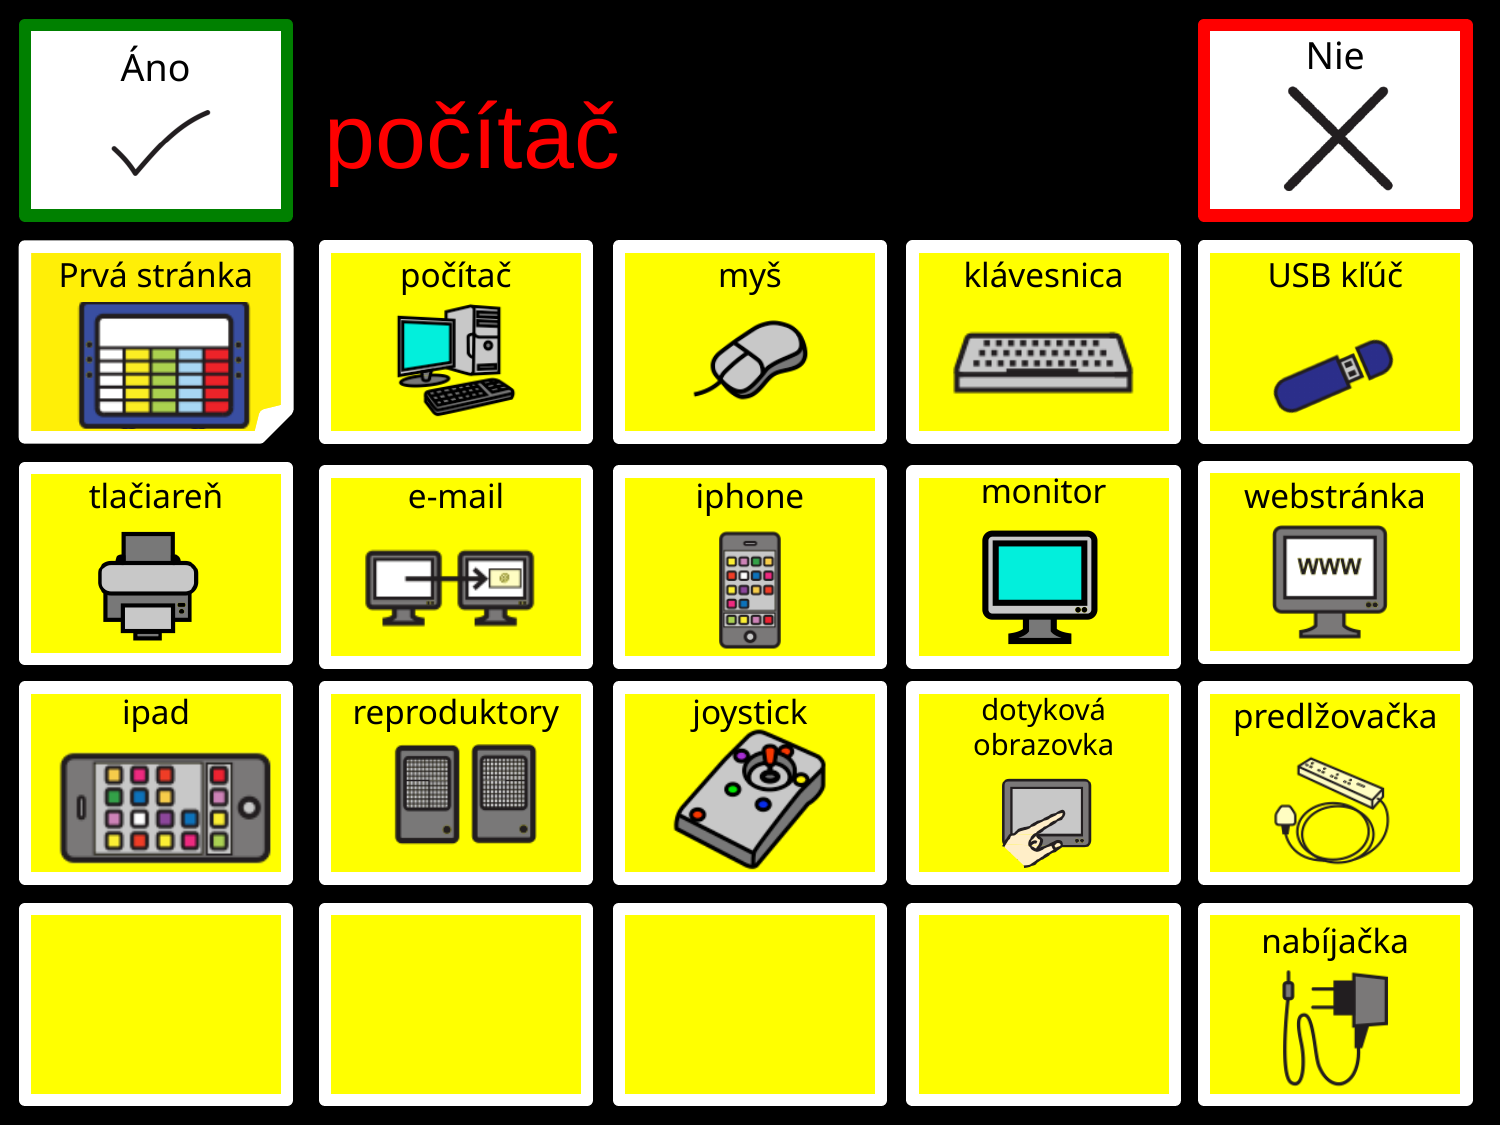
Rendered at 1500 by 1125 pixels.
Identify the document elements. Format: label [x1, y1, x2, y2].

text_box [1203, 466, 1467, 658]
text_box [618, 468, 882, 663]
text_box [618, 684, 882, 879]
picture [682, 522, 818, 658]
title [324, 36, 857, 242]
picture [974, 523, 1102, 651]
text_box [912, 246, 1176, 438]
text_box [1203, 24, 1467, 216]
text_box [24, 245, 289, 439]
picture [1261, 739, 1403, 881]
text_box [1203, 246, 1467, 438]
picture [45, 687, 288, 930]
text_box [24, 684, 288, 879]
picture [387, 290, 526, 429]
text_box [24, 24, 288, 216]
text_box [324, 684, 588, 879]
picture [1243, 286, 1423, 466]
text_box [618, 908, 882, 1101]
text_box [24, 467, 288, 660]
text_box [1203, 687, 1467, 879]
picture [678, 290, 822, 433]
text_box [912, 462, 1176, 663]
picture [1266, 960, 1403, 1097]
picture [349, 487, 551, 688]
text_box [324, 908, 588, 1101]
text_box [618, 246, 882, 438]
picture [87, 524, 207, 644]
picture [381, 710, 550, 879]
text_box [324, 246, 588, 438]
picture [1260, 512, 1401, 653]
picture [1274, 74, 1403, 203]
text_box [912, 908, 1176, 1101]
picture [62, 301, 267, 429]
text_box [912, 684, 1176, 879]
text_box [324, 468, 588, 663]
picture [937, 254, 1150, 468]
text_box [1203, 908, 1467, 1101]
picture [991, 767, 1102, 879]
picture [662, 712, 838, 888]
picture [101, 84, 220, 203]
text_box [24, 908, 288, 1101]
